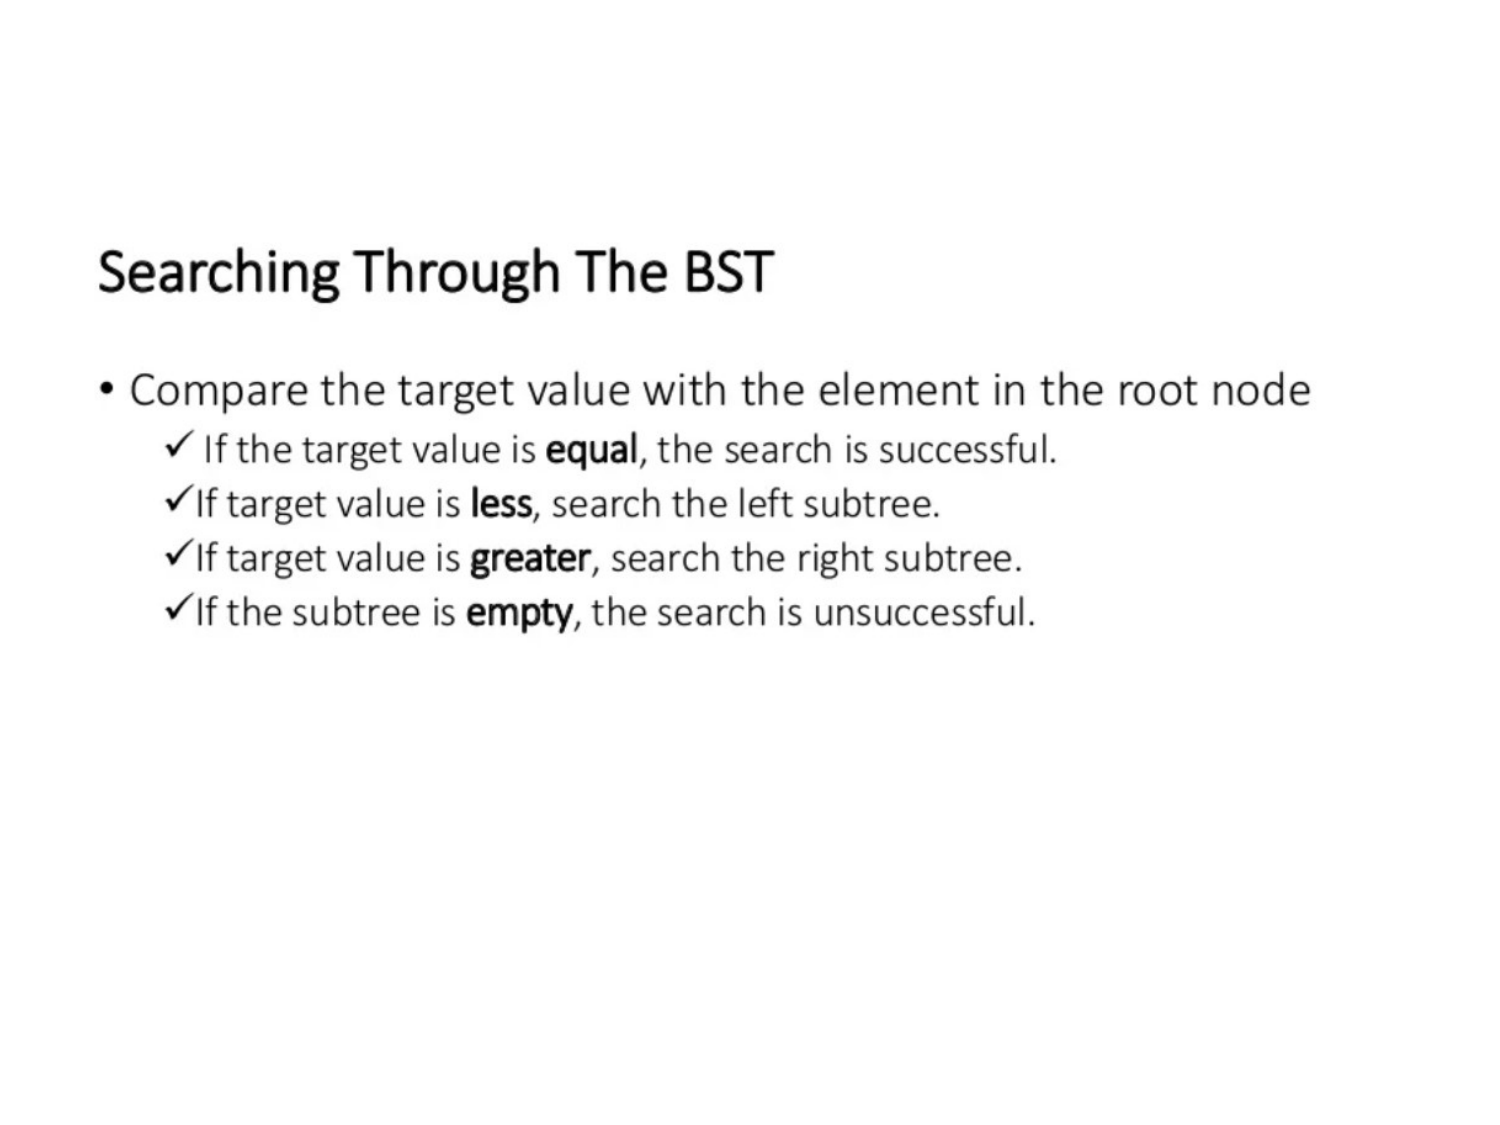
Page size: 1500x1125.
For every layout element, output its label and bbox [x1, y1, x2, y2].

picture [44, 223, 1463, 801]
